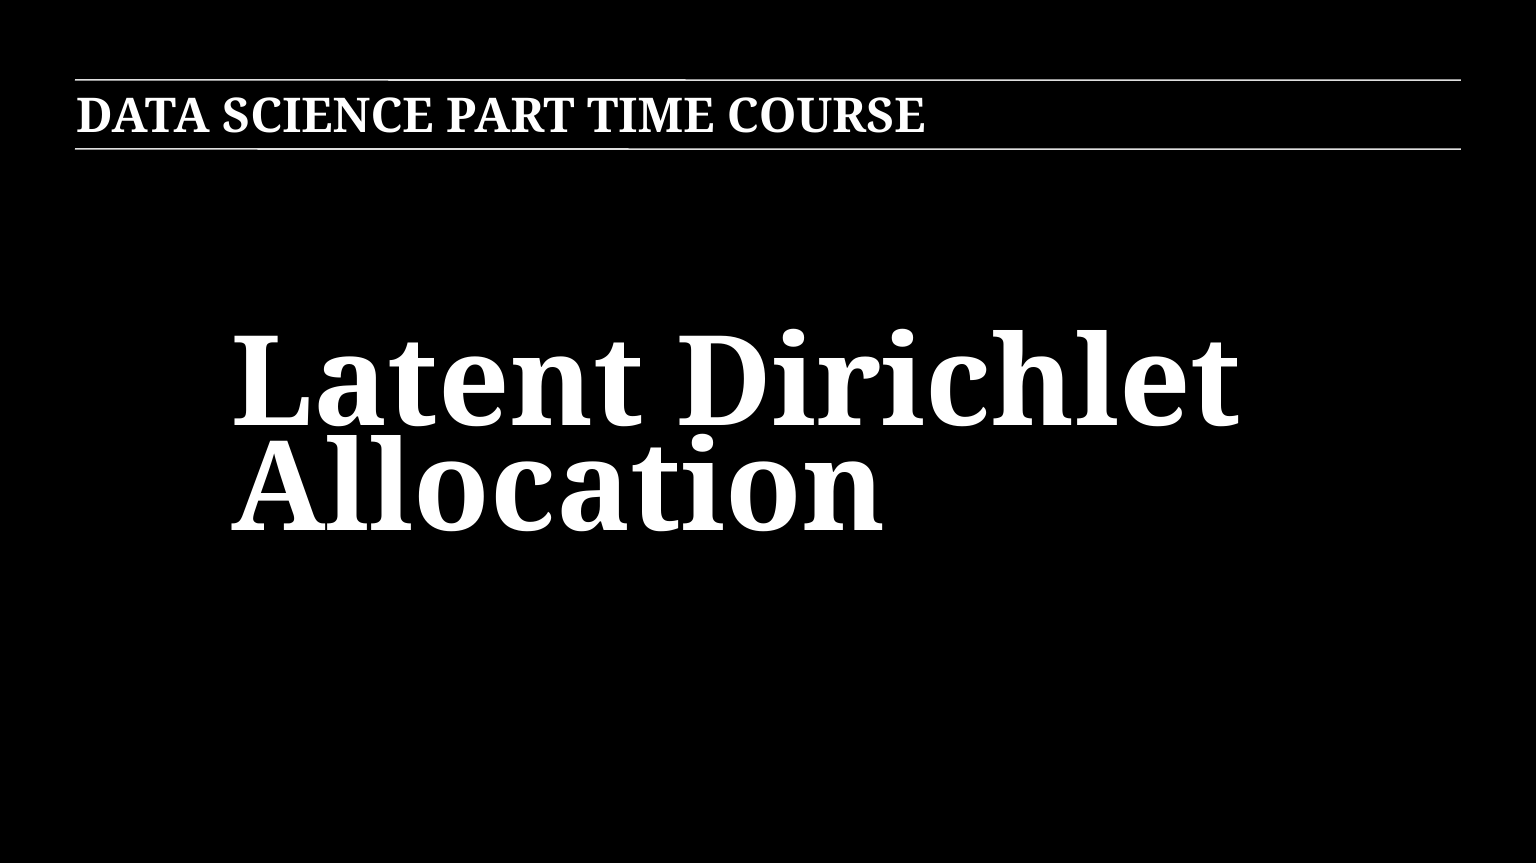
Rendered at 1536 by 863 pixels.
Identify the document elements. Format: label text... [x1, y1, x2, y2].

list DATA SCIENCE PART TIME COURSE [60, 80, 1112, 184]
title Latent Dirichlet Allocation [220, 177, 1476, 717]
